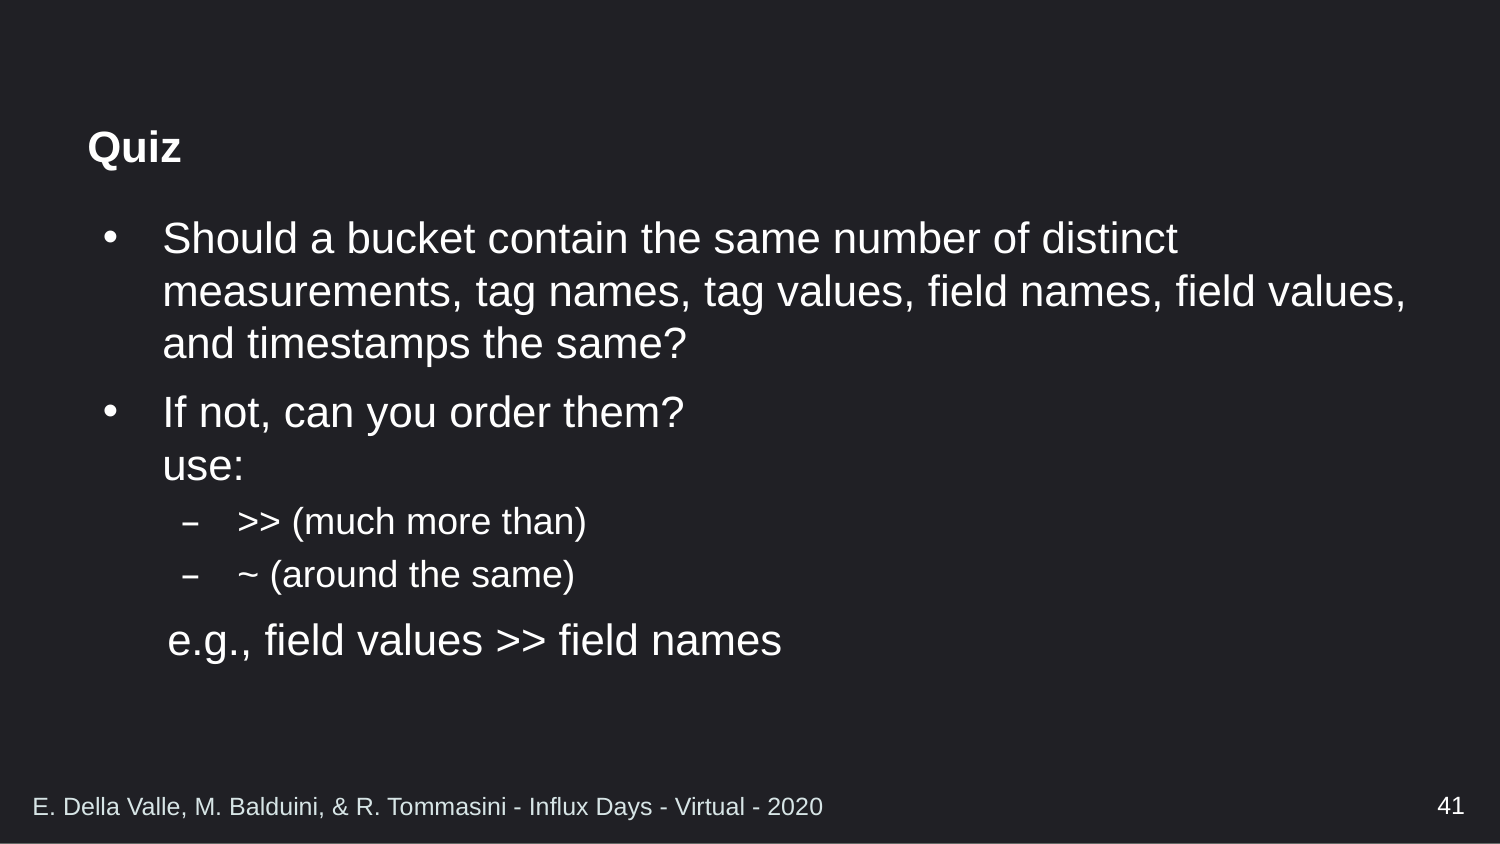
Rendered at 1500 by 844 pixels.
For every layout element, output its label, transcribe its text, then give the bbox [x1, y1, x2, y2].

list Should a bucket contain the same number of distinct measurements, tag names, tag values, field names, field values, and timestamps the same? If not, can you order them? use: >> (much more than) ~ (around the same) e.g., field values >> field names [76, 204, 1423, 761]
footer E. Della Valle, M. Balduini, & R. Tommasini - Influx Days - Virtual - 2020 [17, 783, 1135, 828]
title Quiz [76, 99, 1423, 196]
slide_number 41 [1142, 782, 1481, 828]
